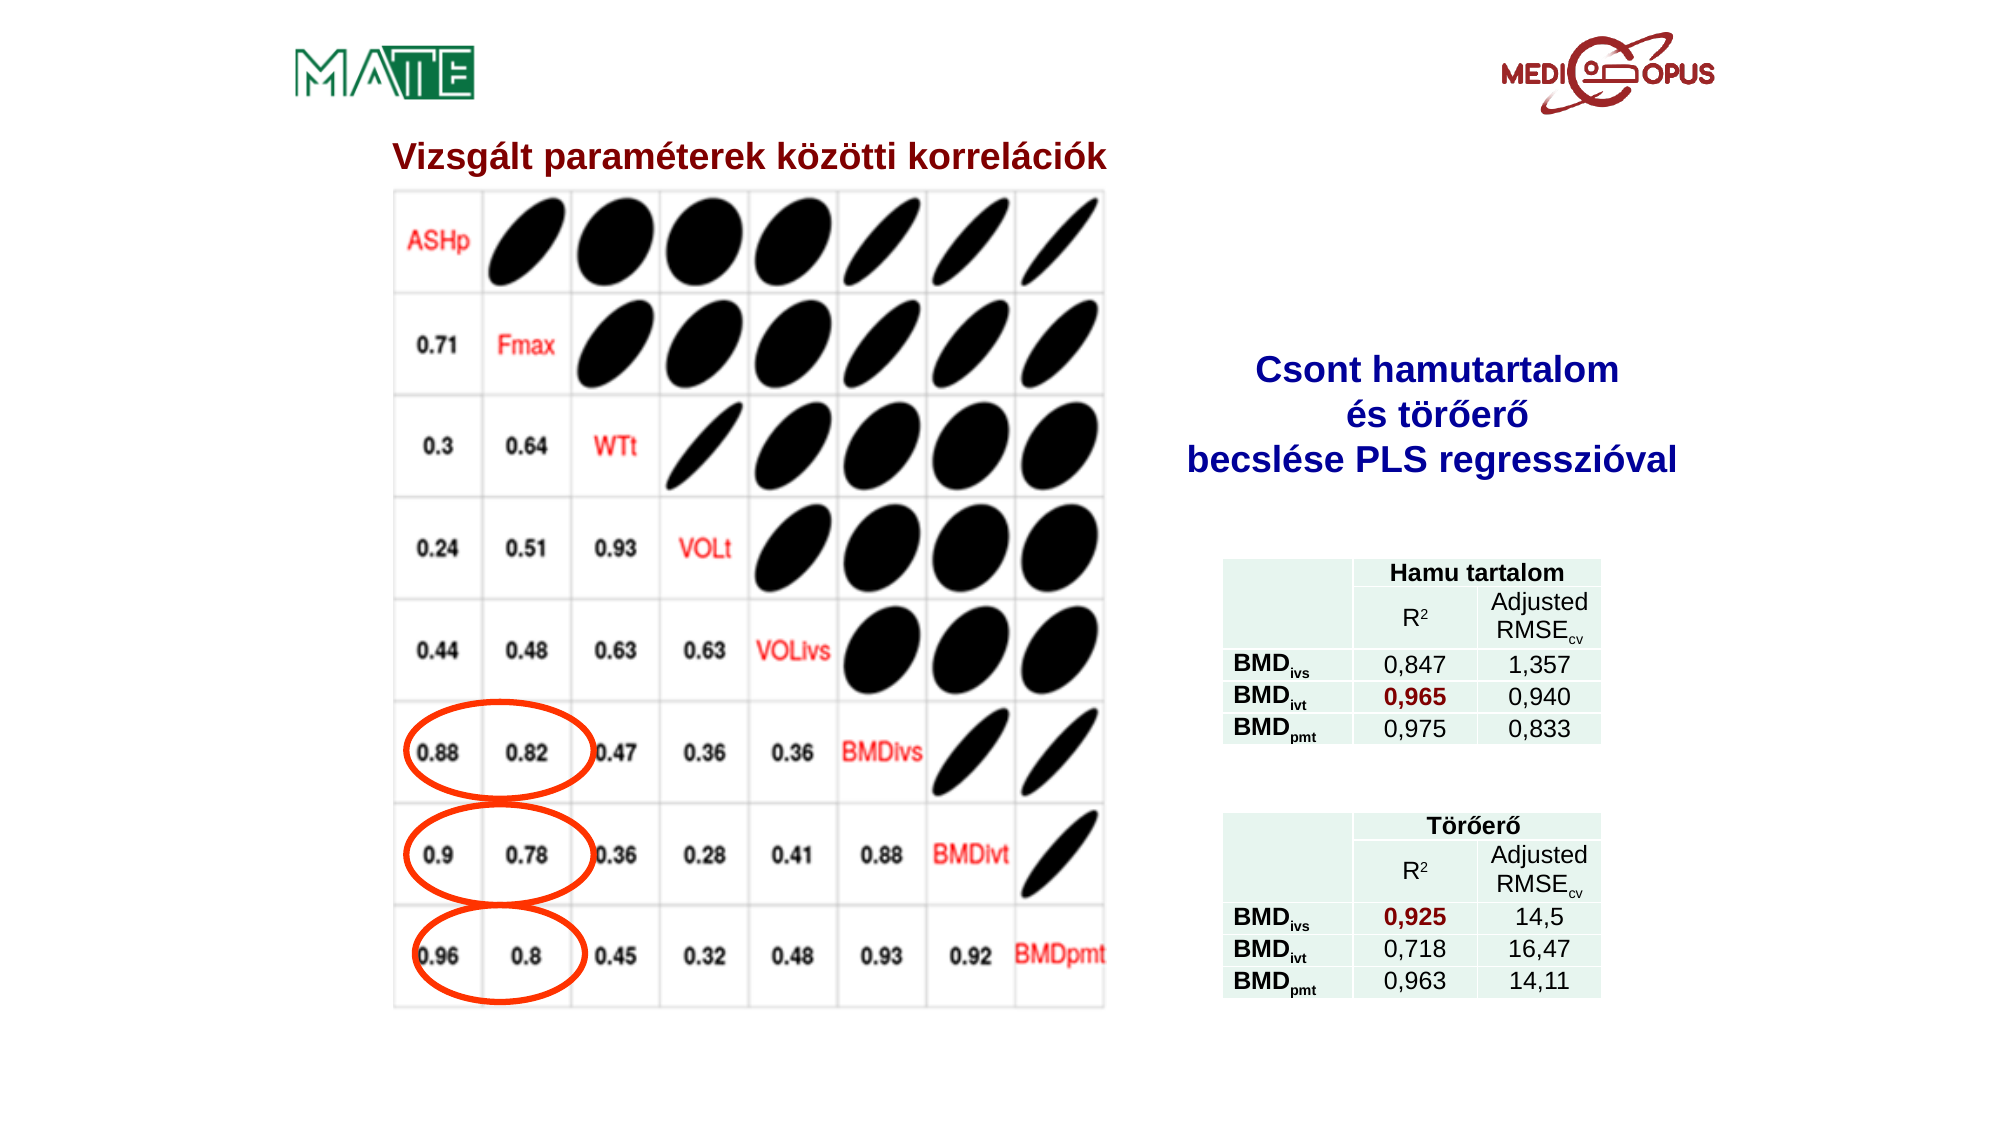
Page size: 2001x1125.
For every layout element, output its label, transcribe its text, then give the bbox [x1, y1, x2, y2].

table_cell R2 [1354, 587, 1477, 648]
table_cell 0,925 [1354, 903, 1477, 934]
table_cell 0,940 [1478, 682, 1601, 712]
table_cell BMDpmt [1223, 714, 1352, 744]
table_cell 1,357 [1478, 650, 1601, 680]
table_cell 0,975 [1354, 714, 1477, 744]
table_cell 0,718 [1354, 935, 1477, 966]
table_cell 0,965 [1354, 682, 1477, 712]
table_header [1223, 559, 1352, 648]
table_cell BMDivs [1223, 650, 1352, 680]
table_cell 0,847 [1354, 650, 1477, 680]
table_header [1223, 813, 1352, 902]
table_cell Adjusted RMSEcv [1478, 587, 1601, 648]
table_cell BMDivt [1223, 682, 1352, 712]
table_cell 0,963 [1354, 967, 1477, 998]
text_box Vizsgált paraméterek közötti korrelációk [336, 126, 1164, 184]
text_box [281, 27, 1719, 119]
table_cell 14,11 [1478, 967, 1601, 998]
table_cell BMDivt [1223, 935, 1352, 966]
table_cell BMDivs [1223, 903, 1352, 934]
picture [392, 171, 1108, 1024]
table_header Törőerő [1354, 813, 1601, 839]
table_cell 14,5 [1478, 903, 1601, 934]
table_cell 0,833 [1478, 714, 1601, 744]
table_header Hamu tartalom [1354, 559, 1601, 586]
table_cell R2 [1354, 841, 1477, 902]
text_box Csont hamutartalom és törőerő becslése PLS regresszióval [1171, 338, 1704, 488]
table_cell Adjusted RMSEcv [1478, 841, 1601, 902]
table_cell BMDpmt [1223, 967, 1352, 998]
table_cell 16,47 [1478, 935, 1601, 966]
